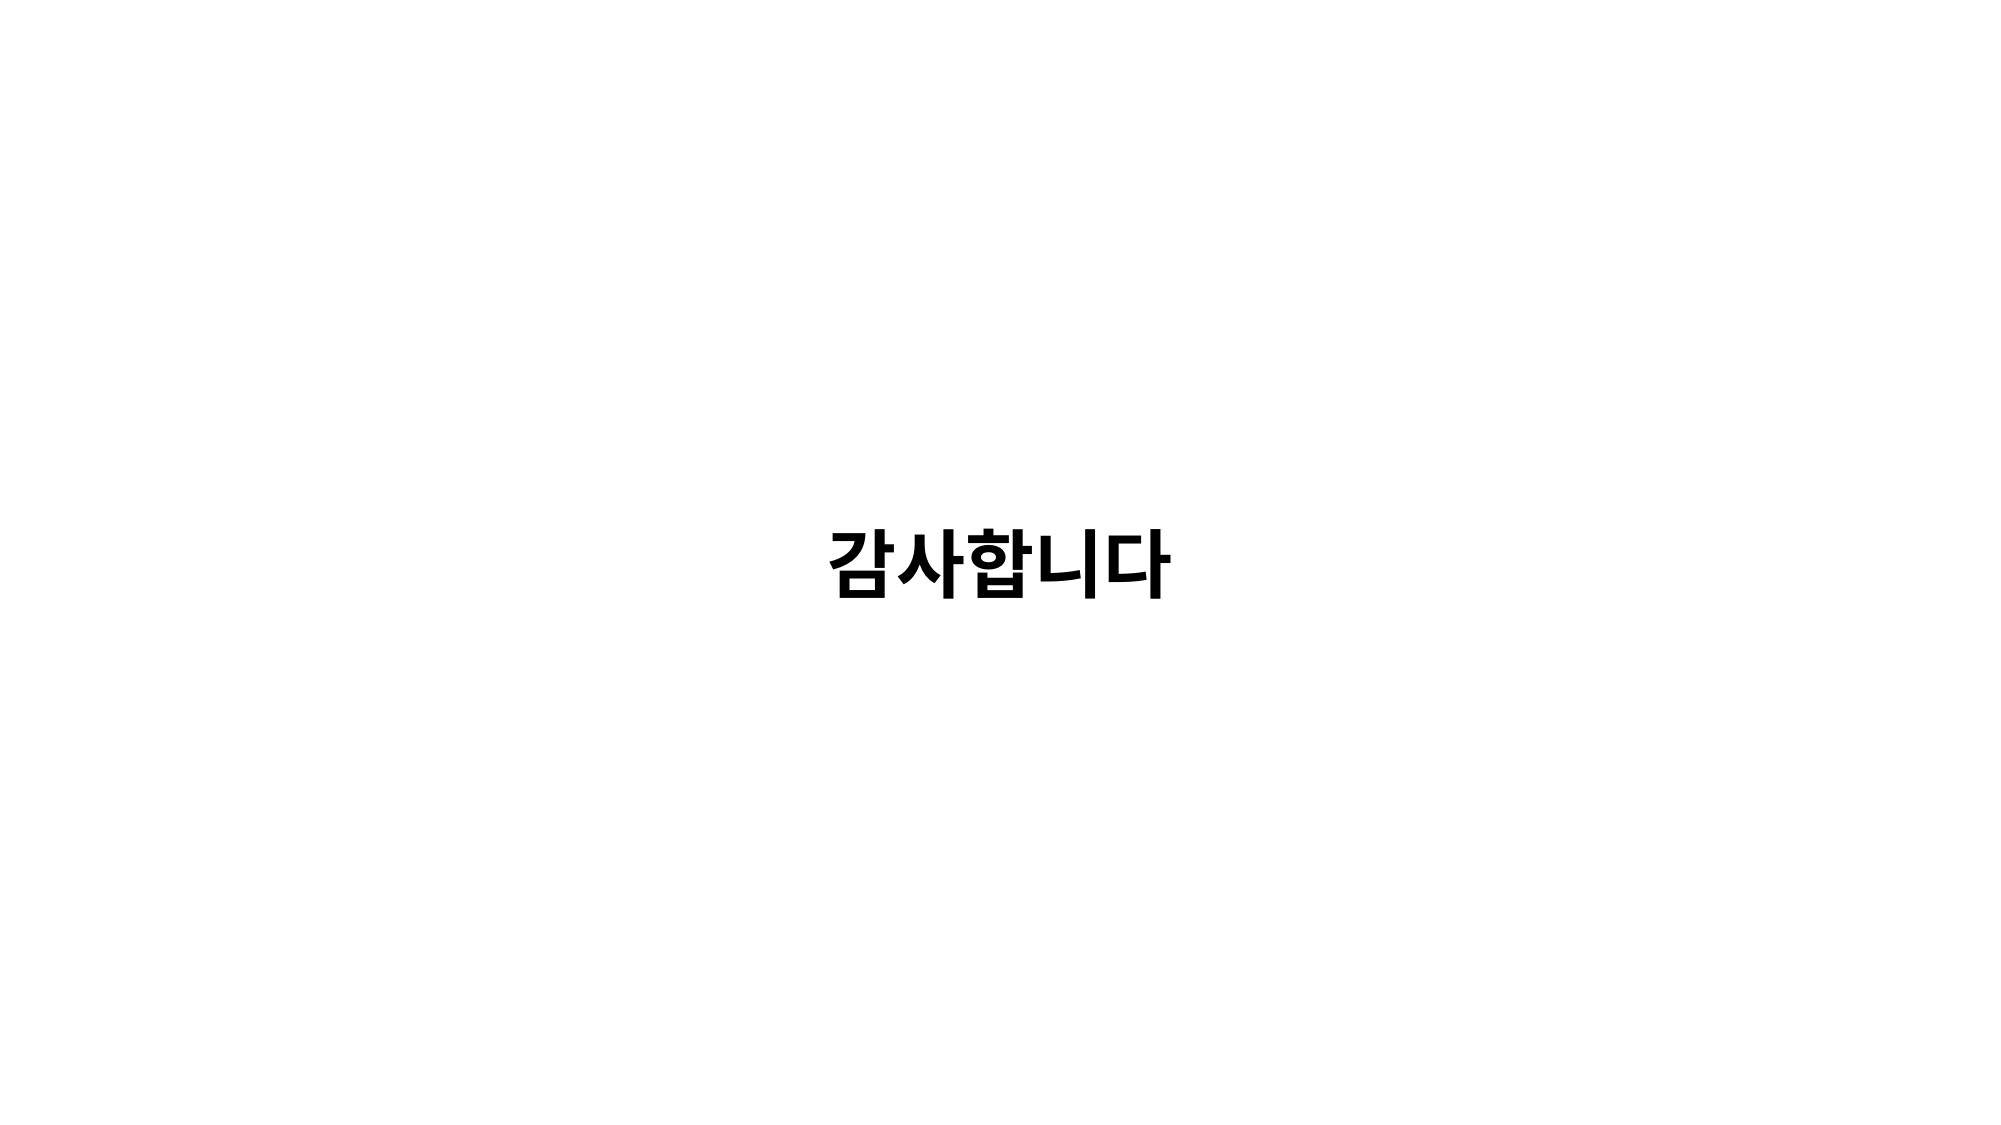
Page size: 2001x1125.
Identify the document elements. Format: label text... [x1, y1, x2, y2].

text_box 감사합니다 [0, 510, 2000, 615]
